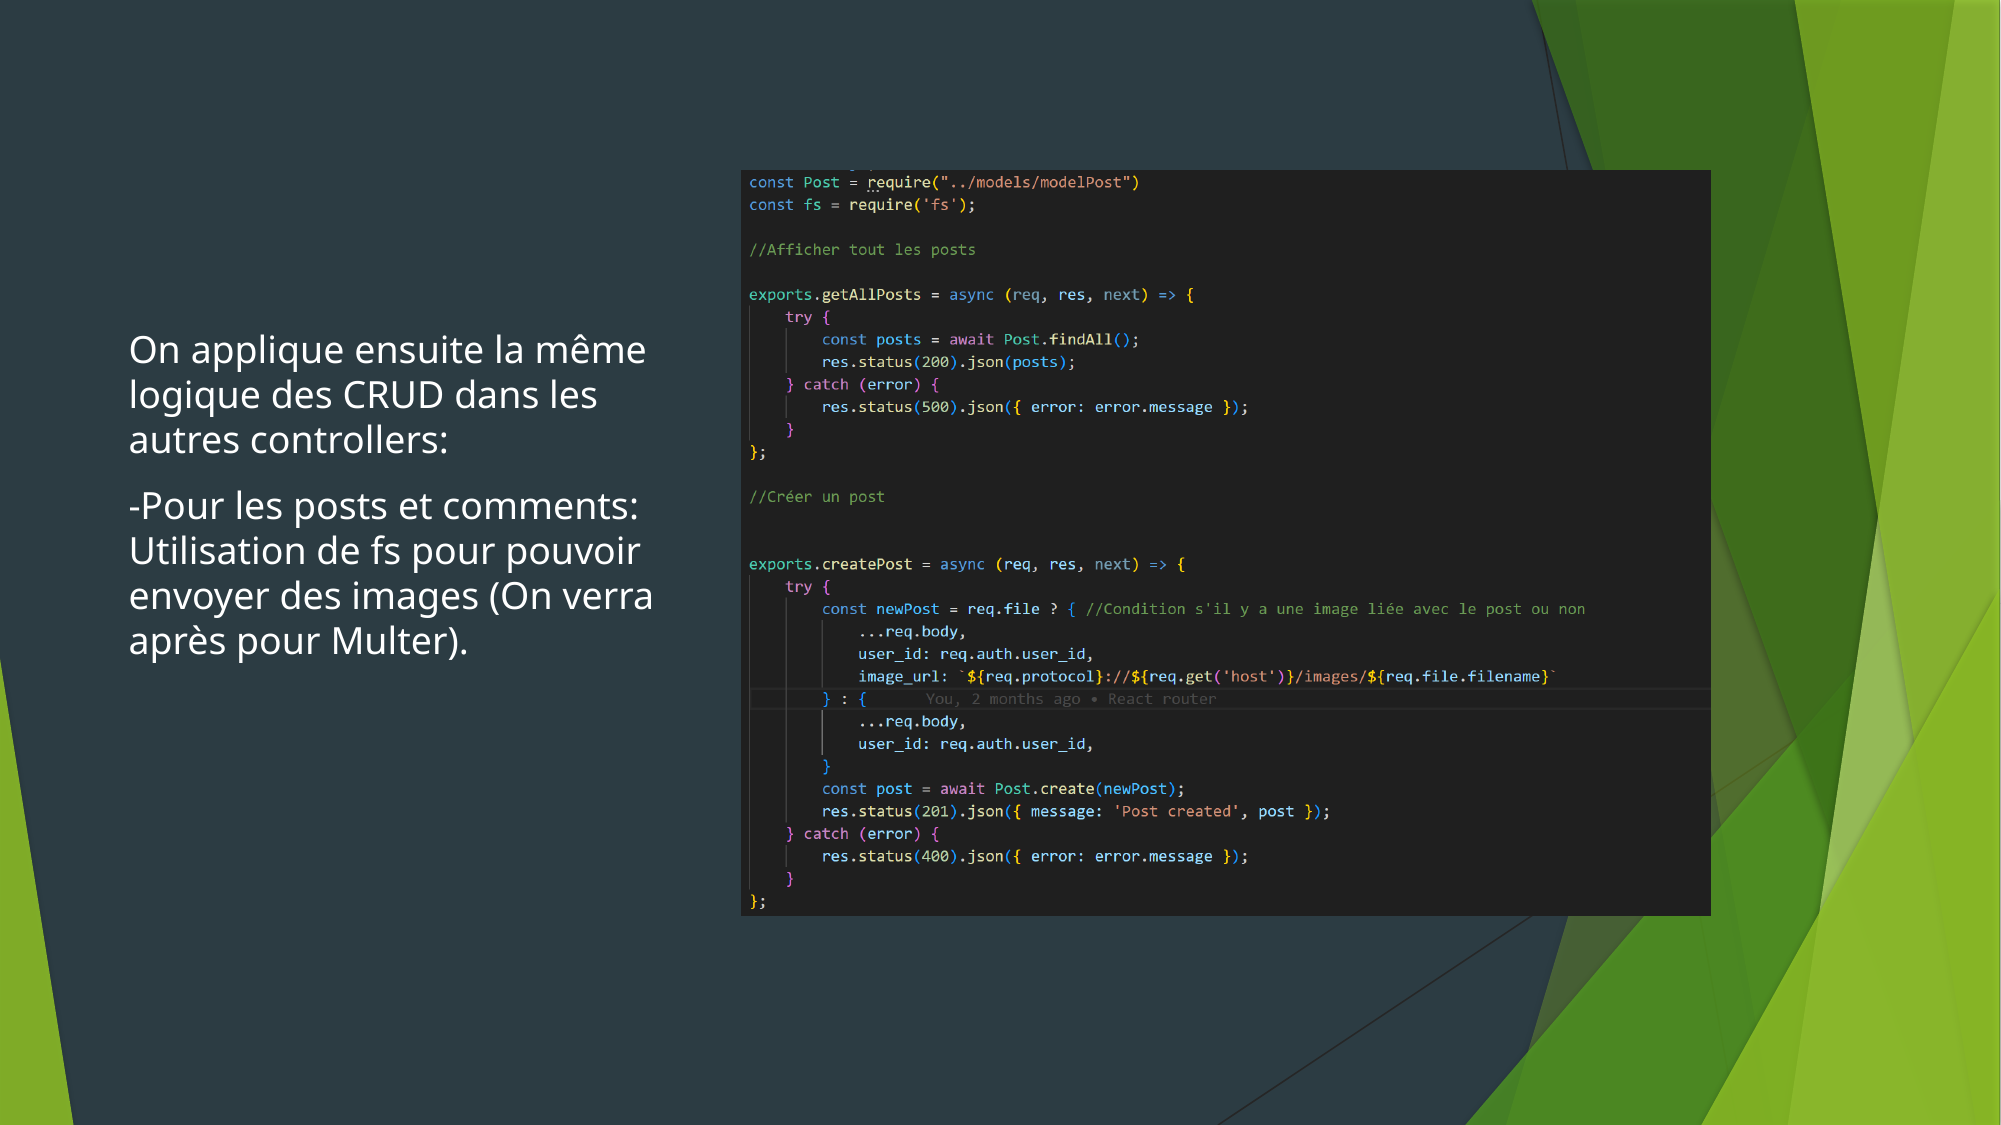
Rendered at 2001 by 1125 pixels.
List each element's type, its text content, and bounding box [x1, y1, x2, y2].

picture [741, 170, 1711, 916]
list On applique ensuite la même logique des CRUD dans les autres controllers: -Pour les posts et comments: Utilisation de fs pour pouvoir envoyer des images (On verra après pour Multer). [113, 318, 679, 958]
